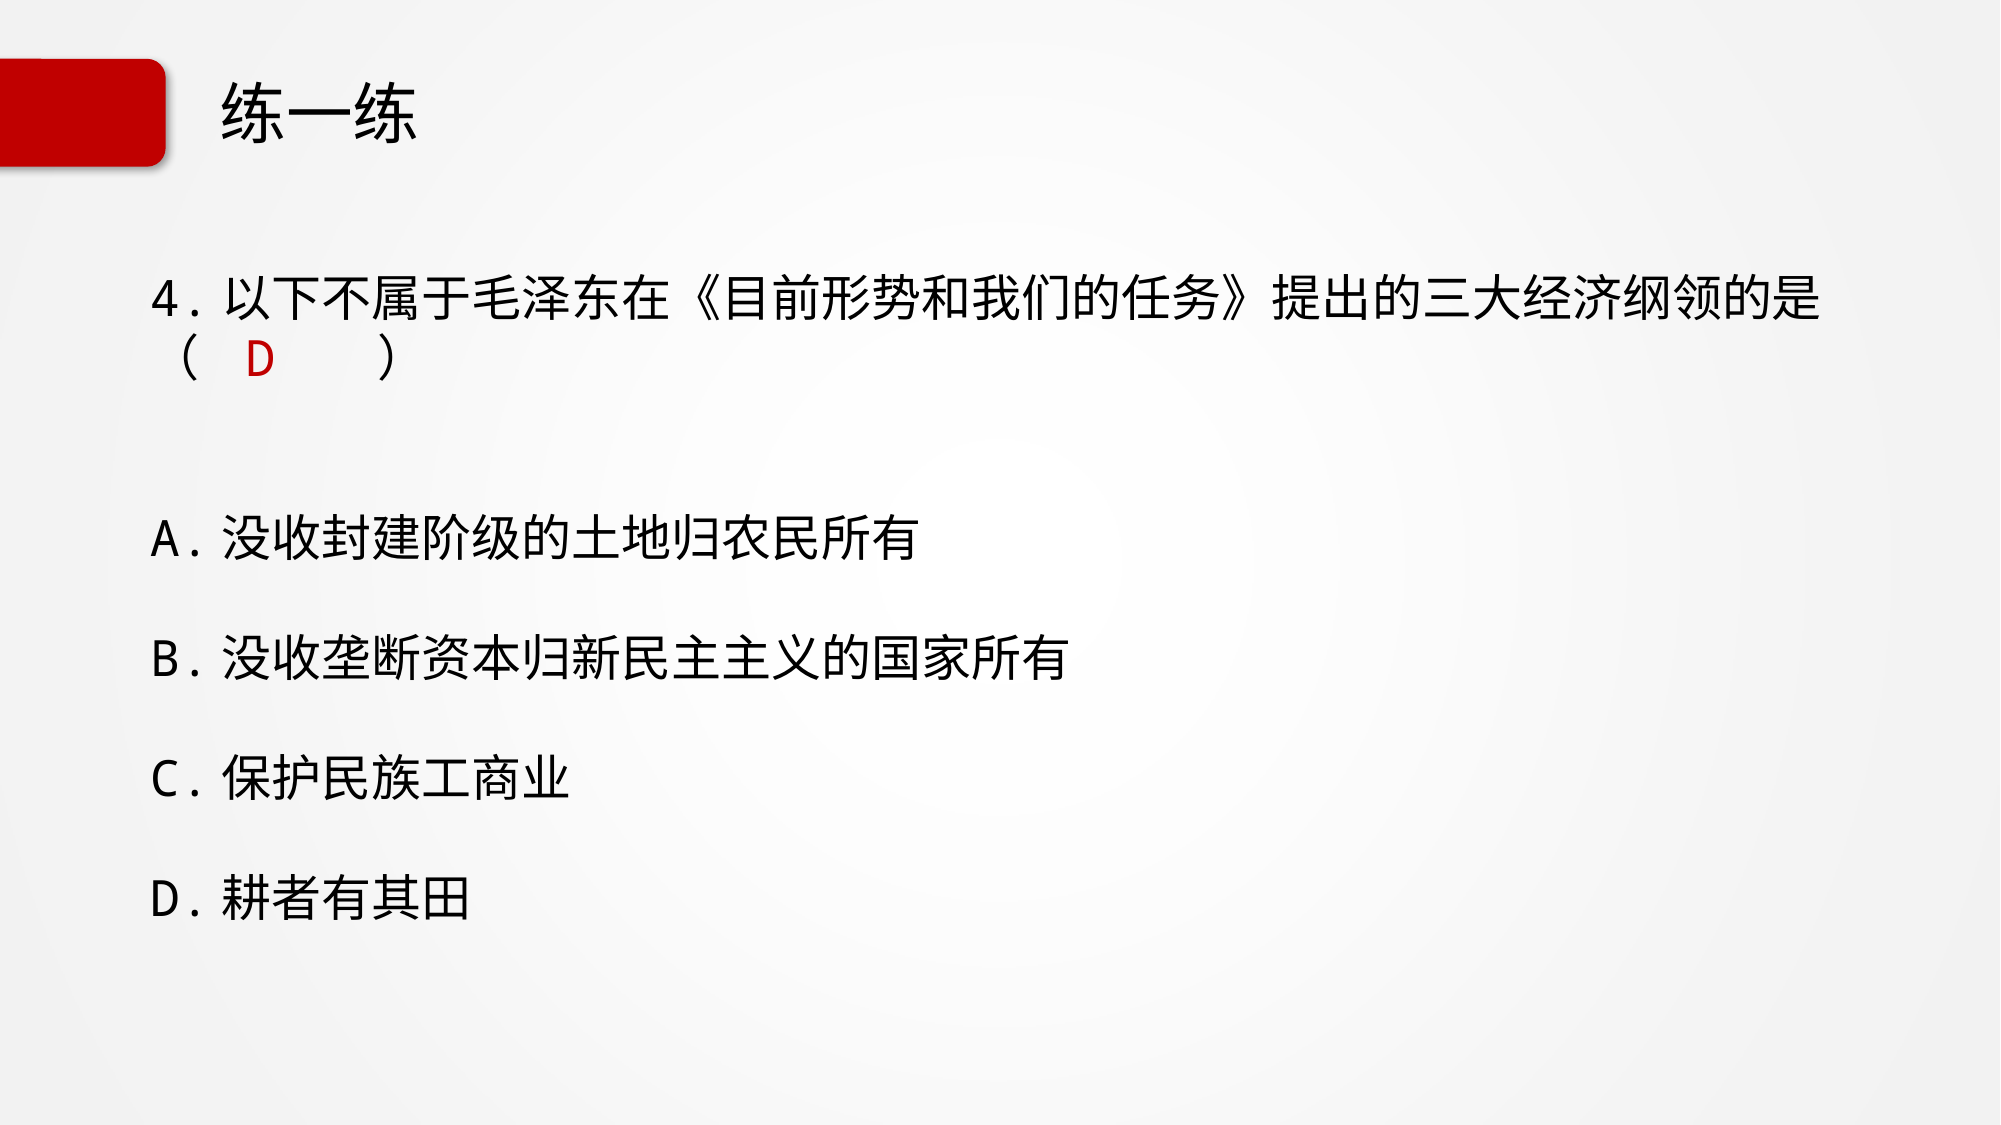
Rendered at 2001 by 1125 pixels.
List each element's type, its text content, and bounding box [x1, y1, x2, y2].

title 练一练 [204, 72, 1877, 162]
text_box 4.以下不属于毛泽东在《目前形势和我们的任务》提出的三大经济纲领的是（ D ） A.没收封建阶级的土地归农民所有 B.没收垄断资本归新民主主义的国家所有 C.保护民族工商业 D.耕者有其田 [134, 259, 1877, 934]
picture [0, 0, 2000, 1125]
